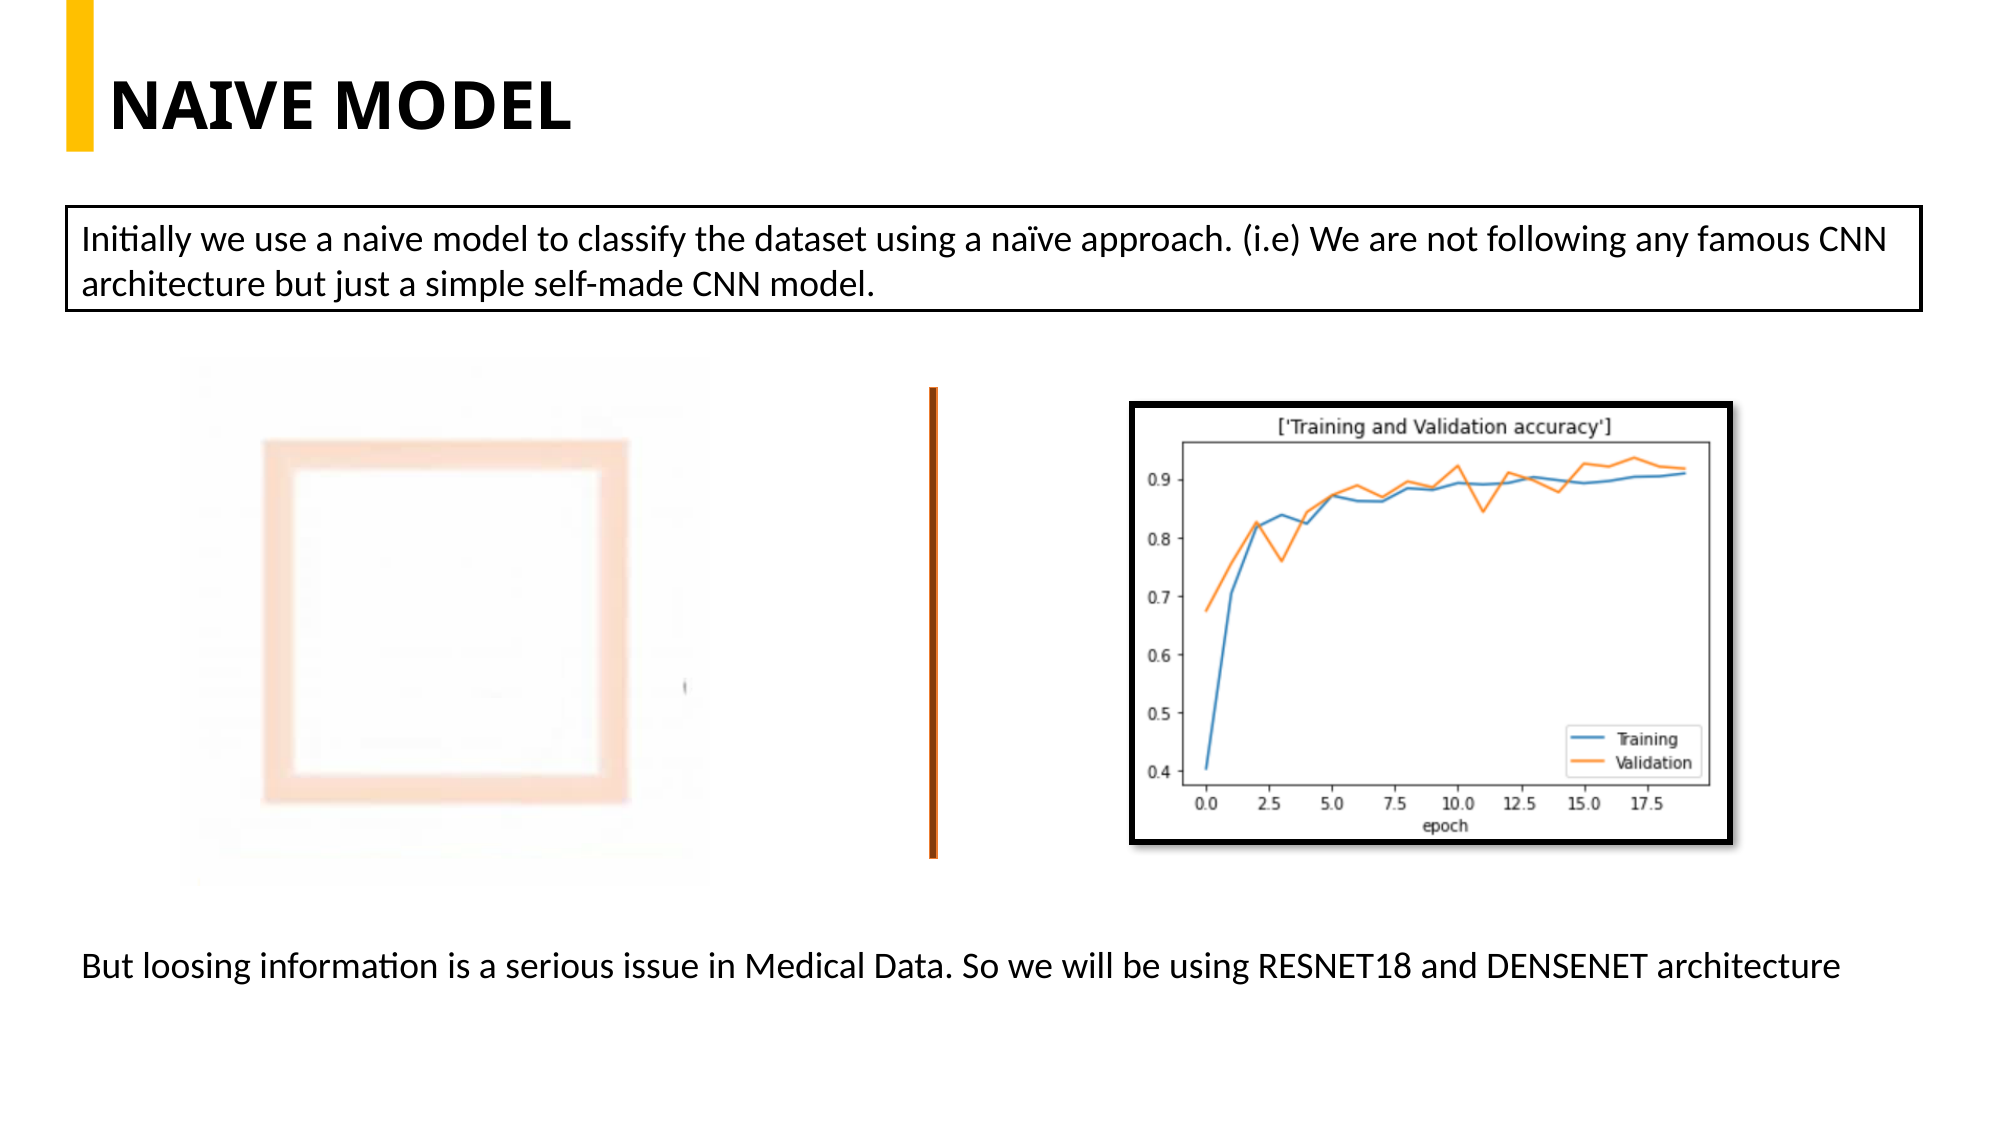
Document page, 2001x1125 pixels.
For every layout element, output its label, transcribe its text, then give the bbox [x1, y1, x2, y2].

text_box [929, 387, 938, 859]
picture [1135, 407, 1727, 839]
text_box NAIVE MODEL [93, 55, 694, 151]
text_box [65, 0, 95, 153]
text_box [179, 356, 710, 887]
text_box But loosing information is a serious issue in Medical Data. So we will be using RESNET18 and DENSENET architecture [66, 934, 1940, 994]
text_box Initially we use a naive model to classify the dataset using a naïve approach. (i.e) We are not following any famous CNN architecture but just a simple self-made CNN model. [65, 205, 1922, 312]
